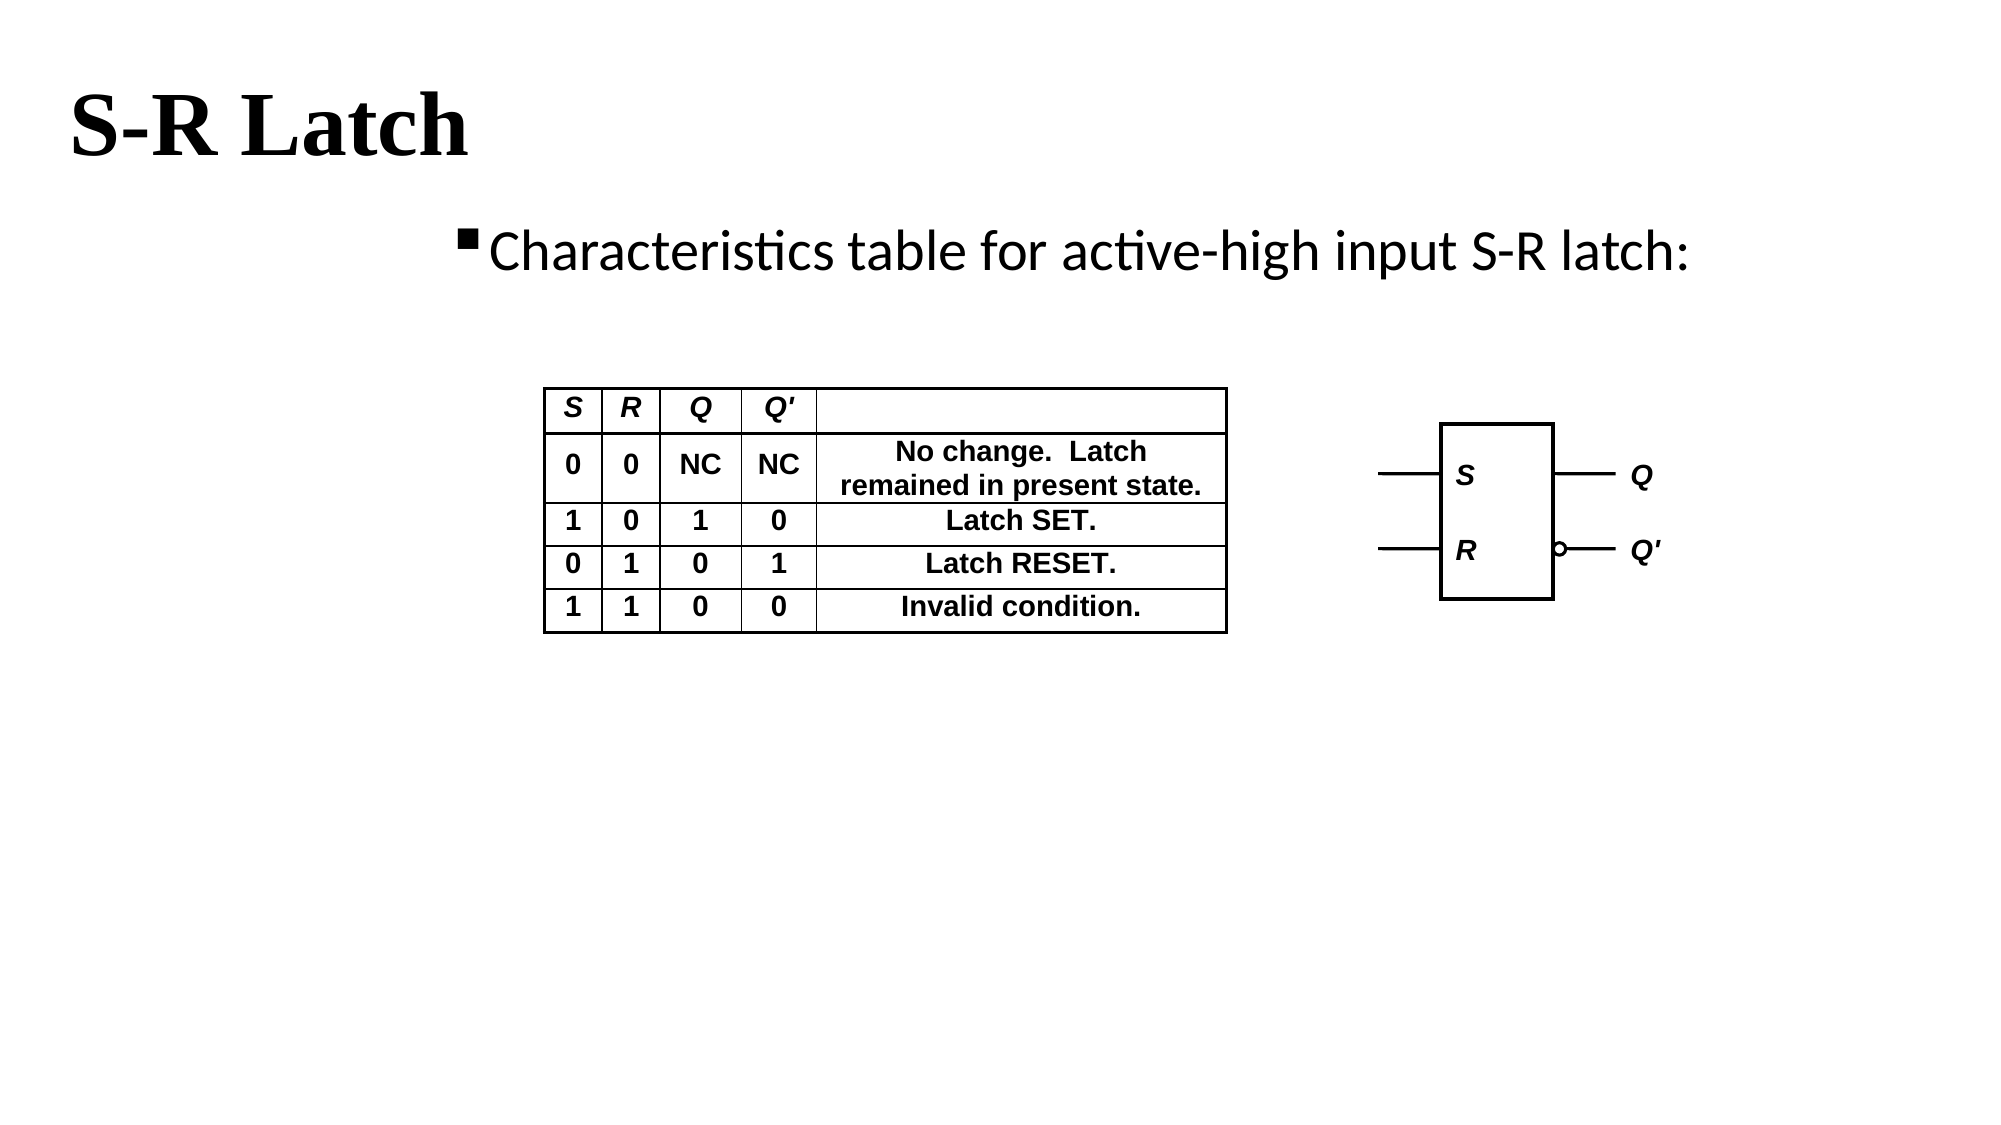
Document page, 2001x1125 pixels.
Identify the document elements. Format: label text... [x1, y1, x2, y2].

list Characteristics table for active-high input S-R latch: [437, 212, 1863, 738]
title S-R Latch [54, 17, 1780, 235]
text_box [1378, 423, 1679, 599]
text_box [527, 387, 1238, 676]
